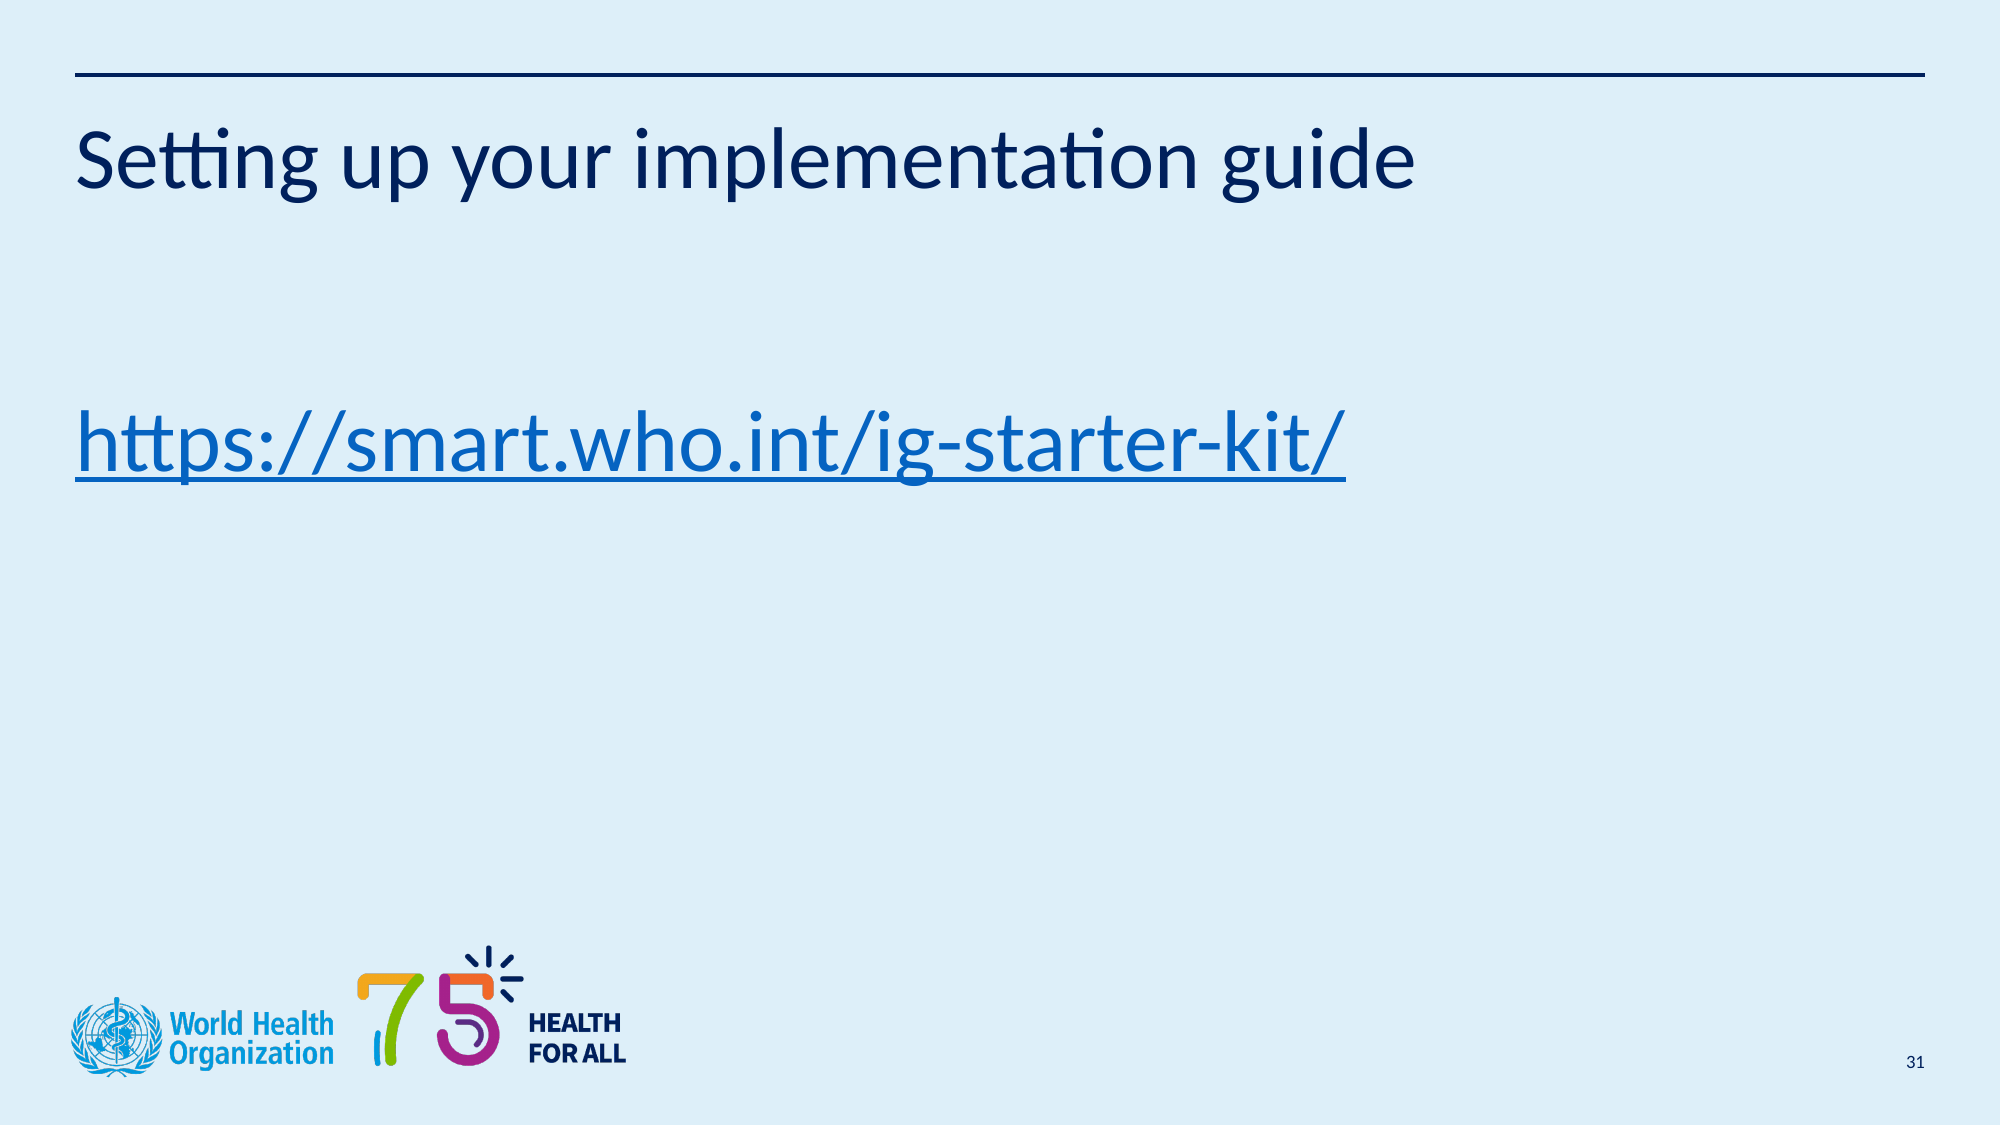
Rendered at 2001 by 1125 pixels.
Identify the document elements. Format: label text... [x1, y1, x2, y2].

title Setting up your implementation guide https://smart.who.int/ig-starter-kit/ [75, 112, 1830, 563]
slide_number 31 [1862, 1049, 1925, 1103]
picture [0, 804, 719, 1125]
